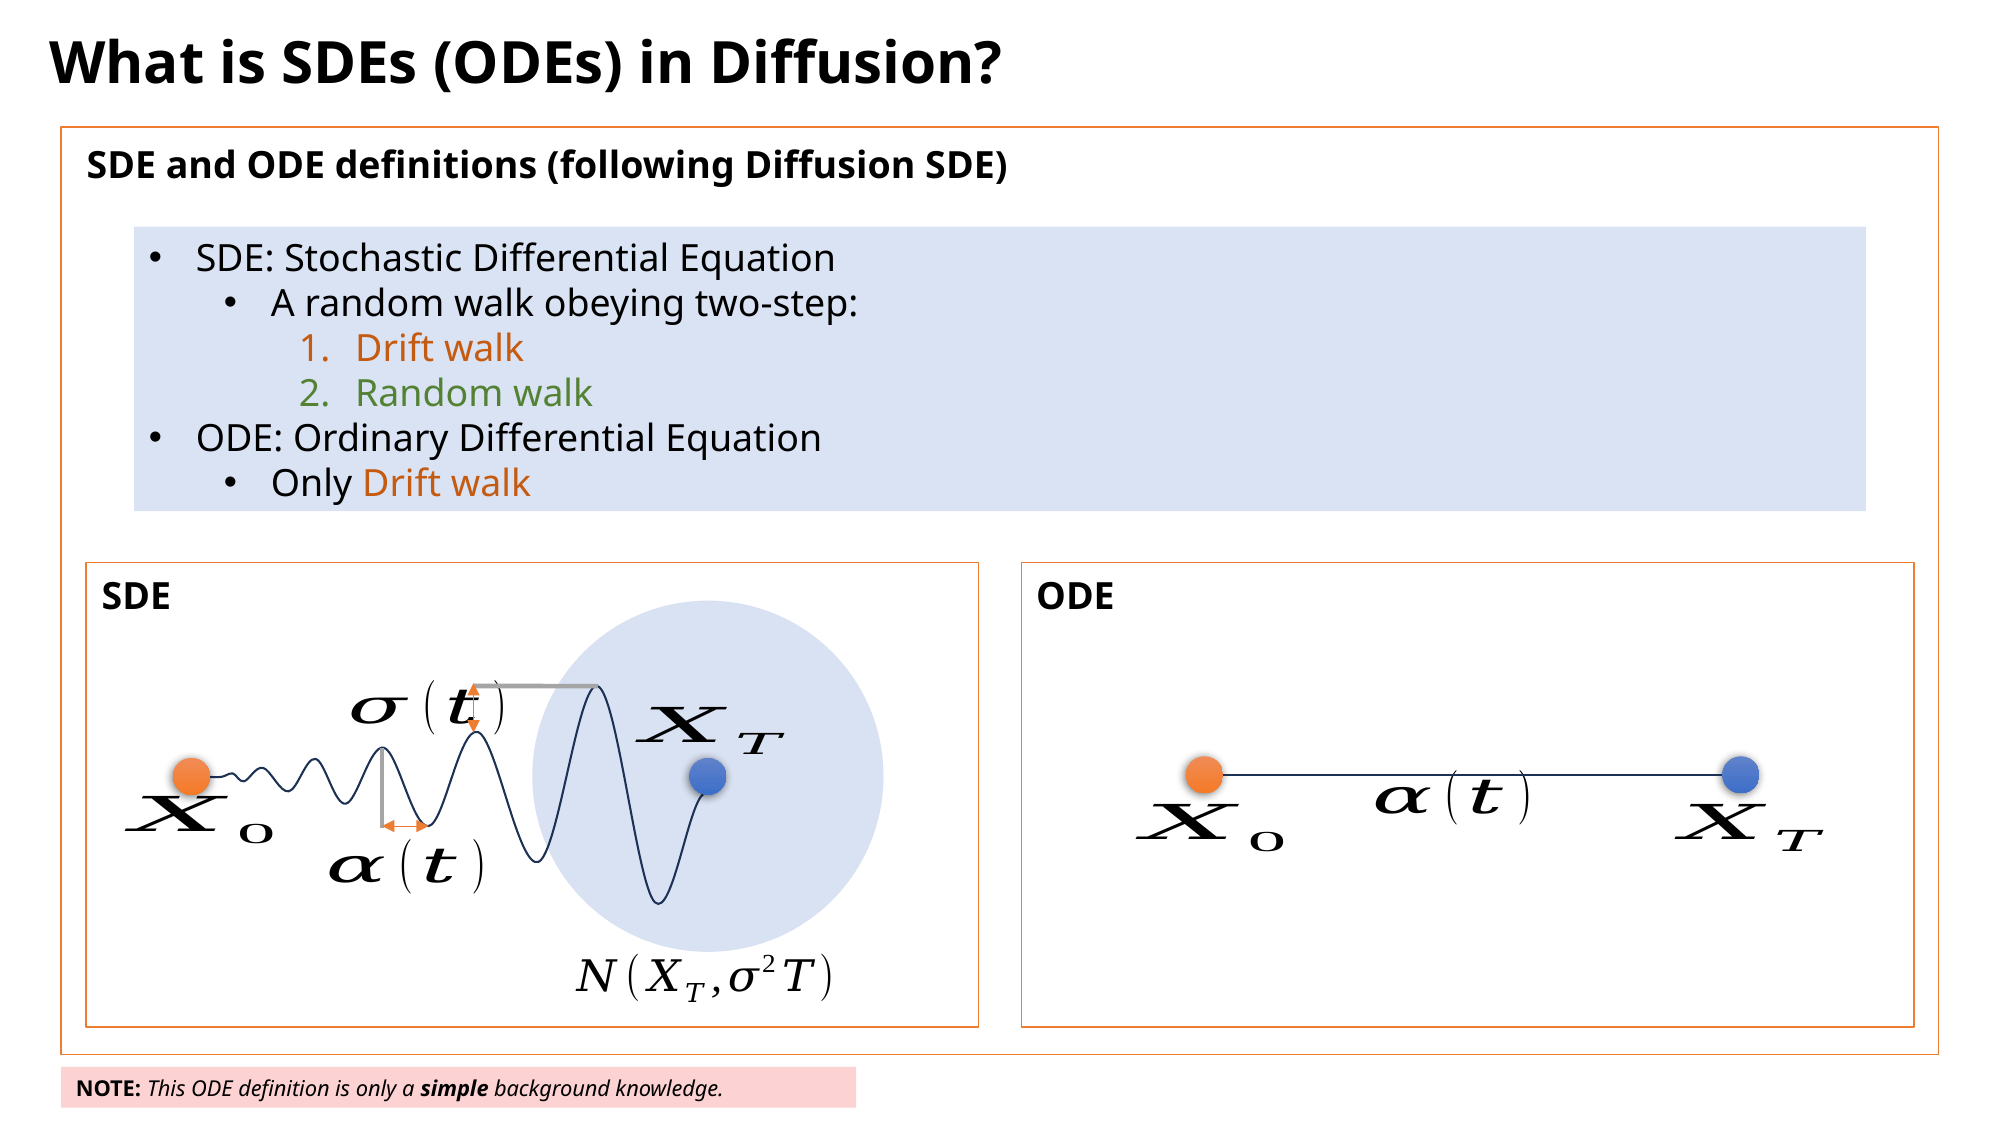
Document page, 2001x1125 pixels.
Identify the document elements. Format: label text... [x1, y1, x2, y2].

text_box SDE [86, 565, 224, 625]
text_box SDE and ODE definitions (following Diffusion SDE) [71, 133, 1205, 194]
text_box [86, 562, 979, 1027]
text_box [1021, 562, 1914, 1027]
text_box [1186, 756, 1224, 794]
text_box [689, 757, 727, 795]
text_box NOTE: This ODE definition is only a simple background knowledge. [61, 1066, 857, 1108]
text_box ODE [1021, 564, 1159, 625]
text_box [173, 757, 211, 795]
title What is SDEs (ODEs) in Diffusion? [34, 2, 1760, 128]
text_box [1722, 756, 1760, 794]
text_box [61, 127, 1939, 1055]
